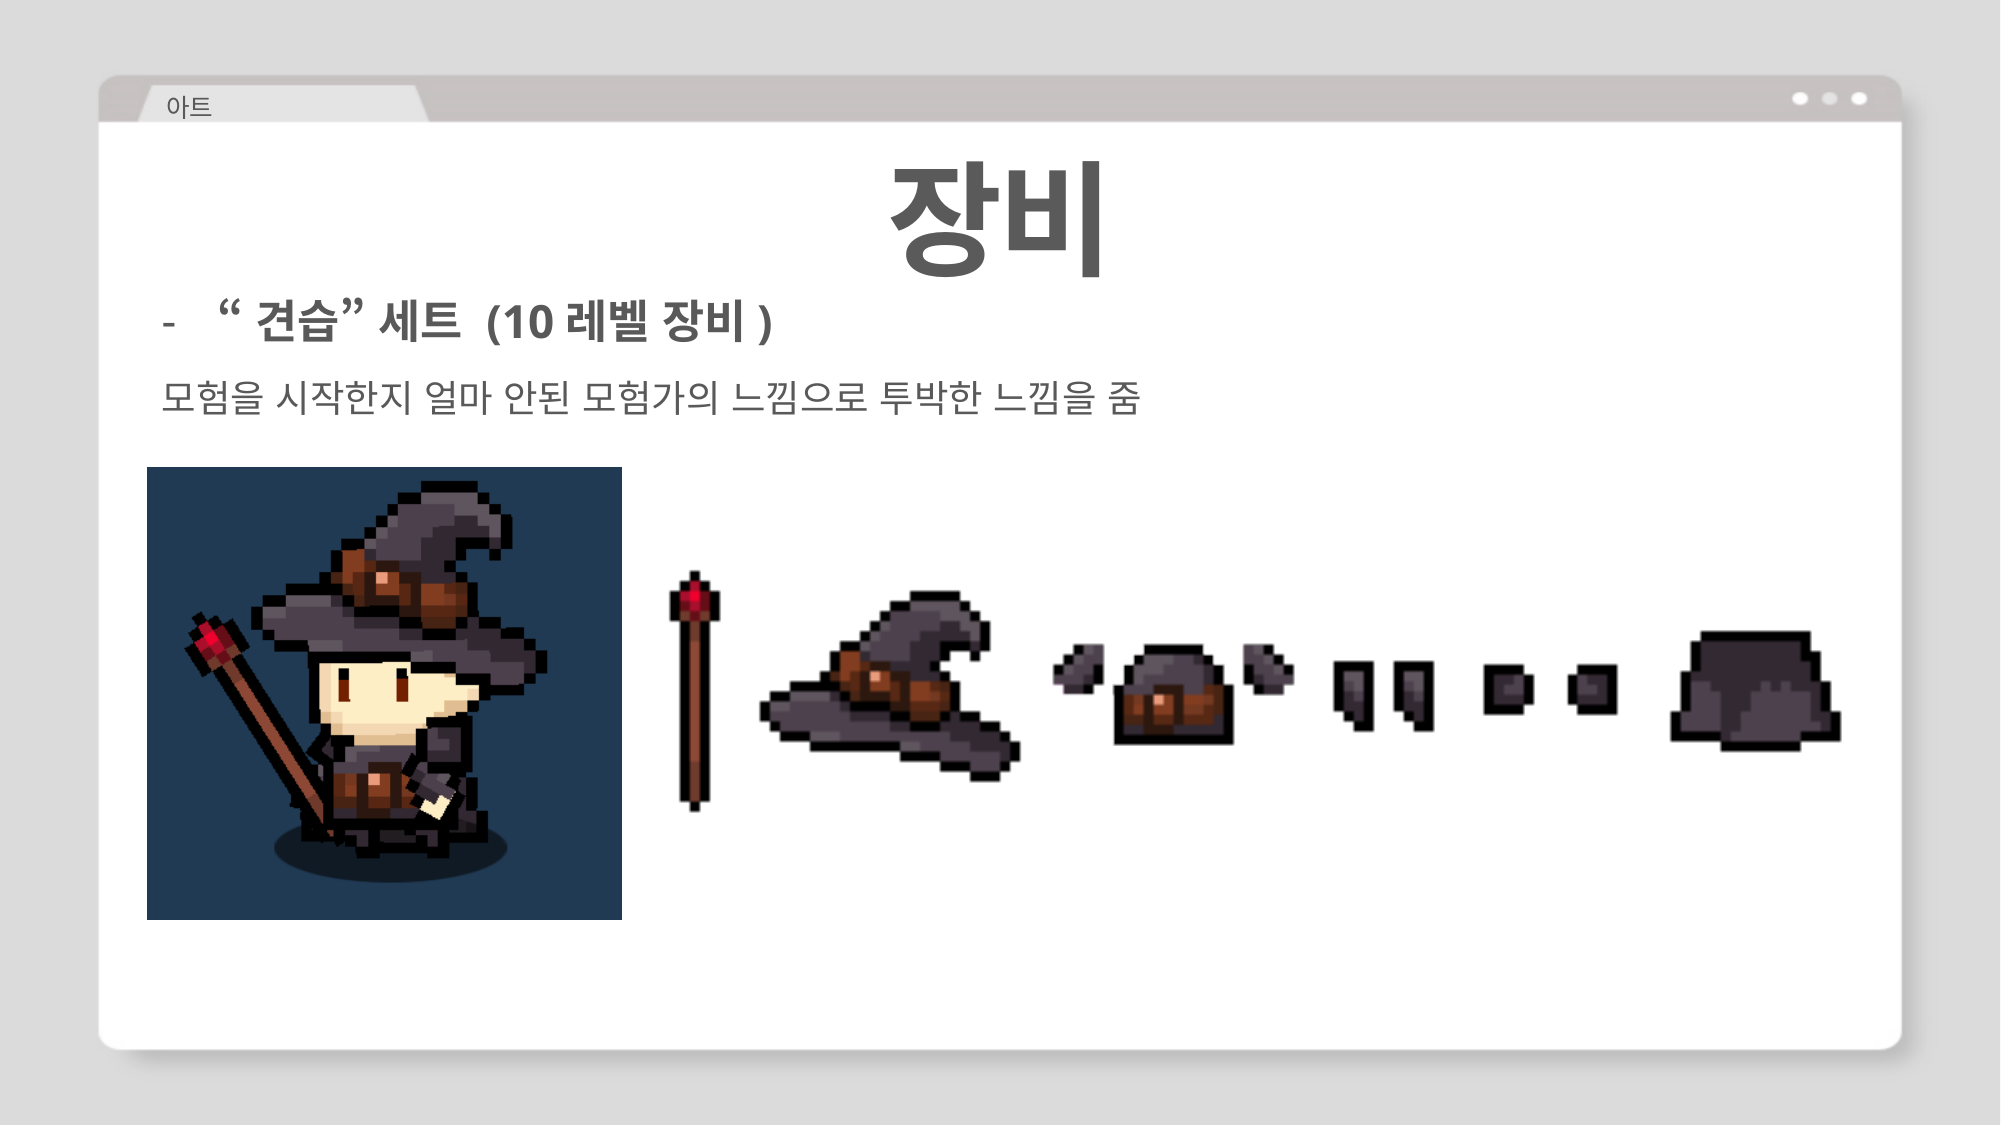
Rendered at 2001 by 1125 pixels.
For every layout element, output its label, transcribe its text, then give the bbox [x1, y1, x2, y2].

text_box 아트 [147, 82, 426, 132]
text_box “견습” 세트 (10레벨 장비) 모험을 시작한지 얼마 안된 모험가의 느낌으로 투박한 느낌을 줌 [146, 284, 1801, 428]
text_box 장비 [705, 132, 1296, 284]
picture [0, 0, 2001, 1125]
